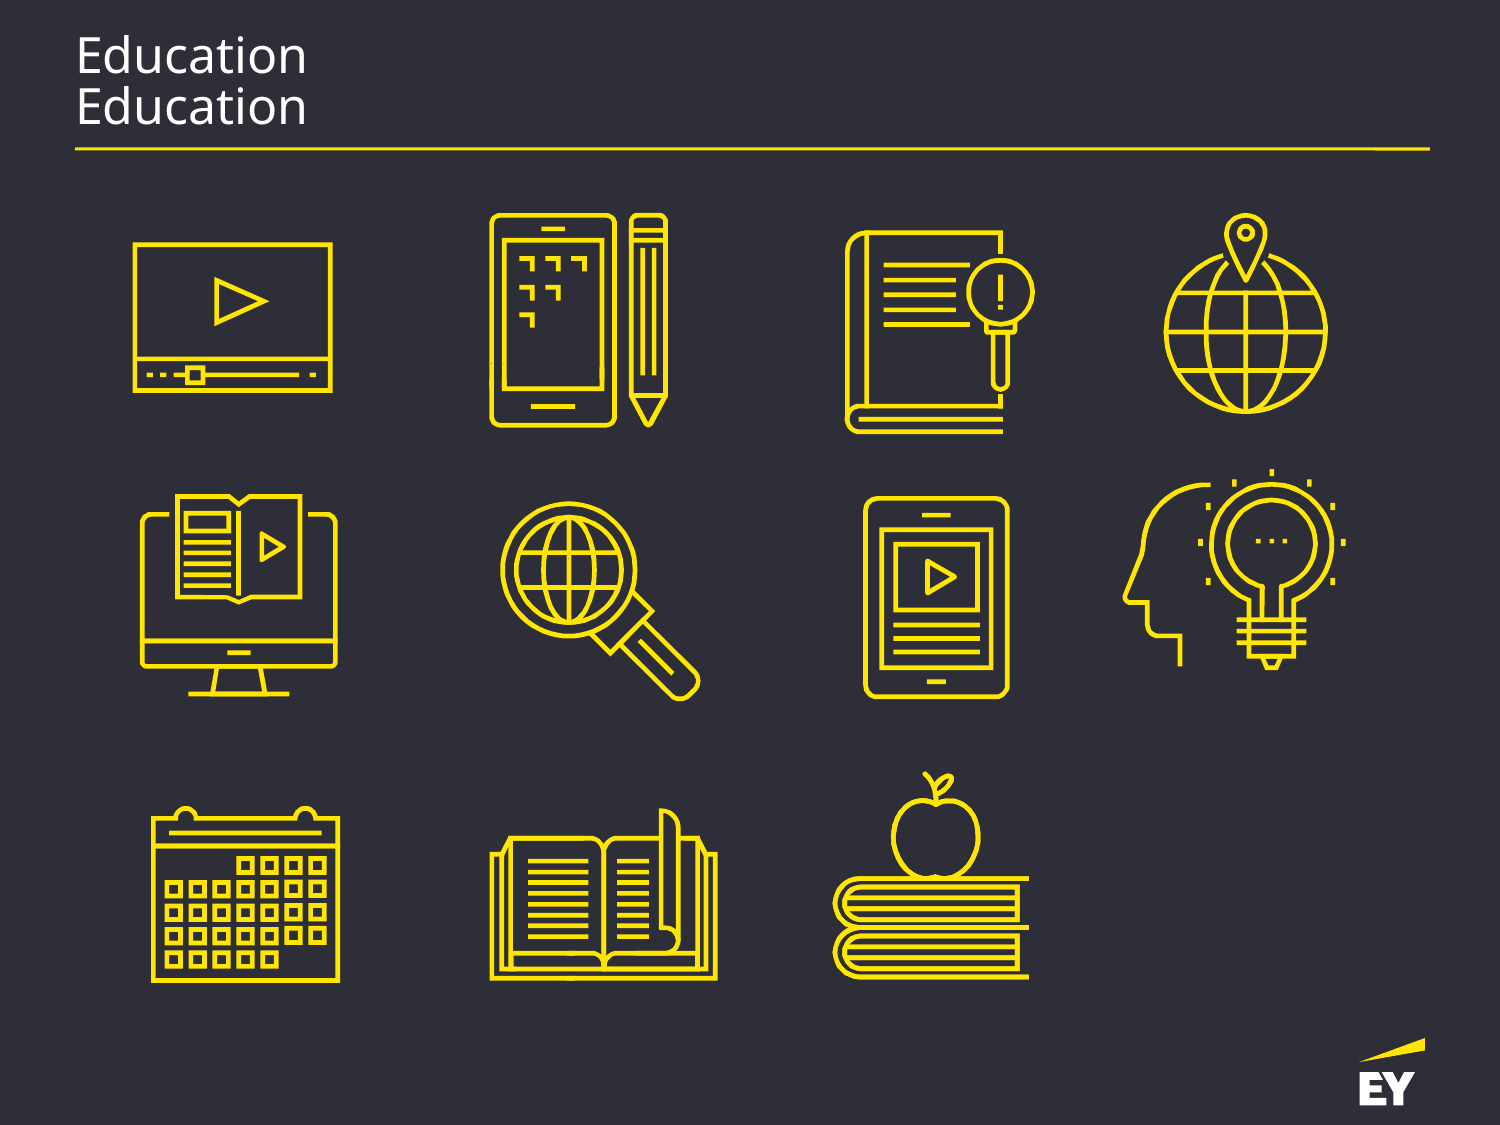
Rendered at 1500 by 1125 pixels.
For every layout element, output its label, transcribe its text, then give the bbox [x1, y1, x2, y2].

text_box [150, 805, 341, 983]
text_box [132, 242, 333, 394]
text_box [832, 771, 1030, 980]
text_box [1122, 468, 1346, 671]
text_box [844, 230, 1036, 435]
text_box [1163, 212, 1329, 415]
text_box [489, 212, 669, 428]
title Education Education [75, 33, 1425, 131]
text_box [139, 493, 338, 697]
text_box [489, 808, 718, 981]
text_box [500, 501, 701, 702]
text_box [862, 495, 1010, 700]
